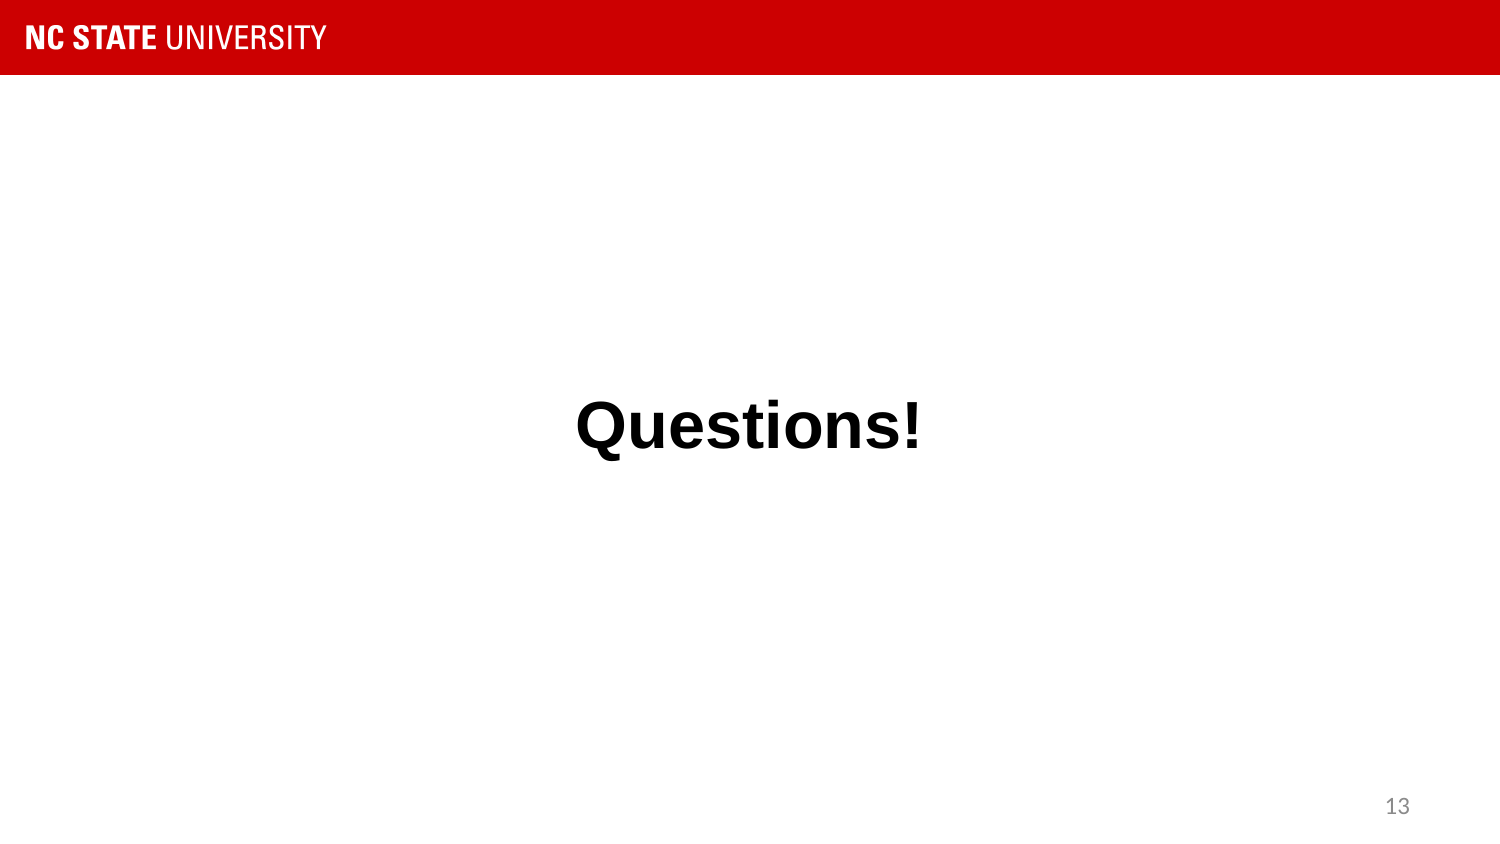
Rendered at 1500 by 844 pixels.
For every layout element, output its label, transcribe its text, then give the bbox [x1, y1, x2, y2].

title Questions! [75, 356, 1425, 488]
slide_number 13 [1074, 782, 1425, 827]
picture [0, 0, 1500, 75]
